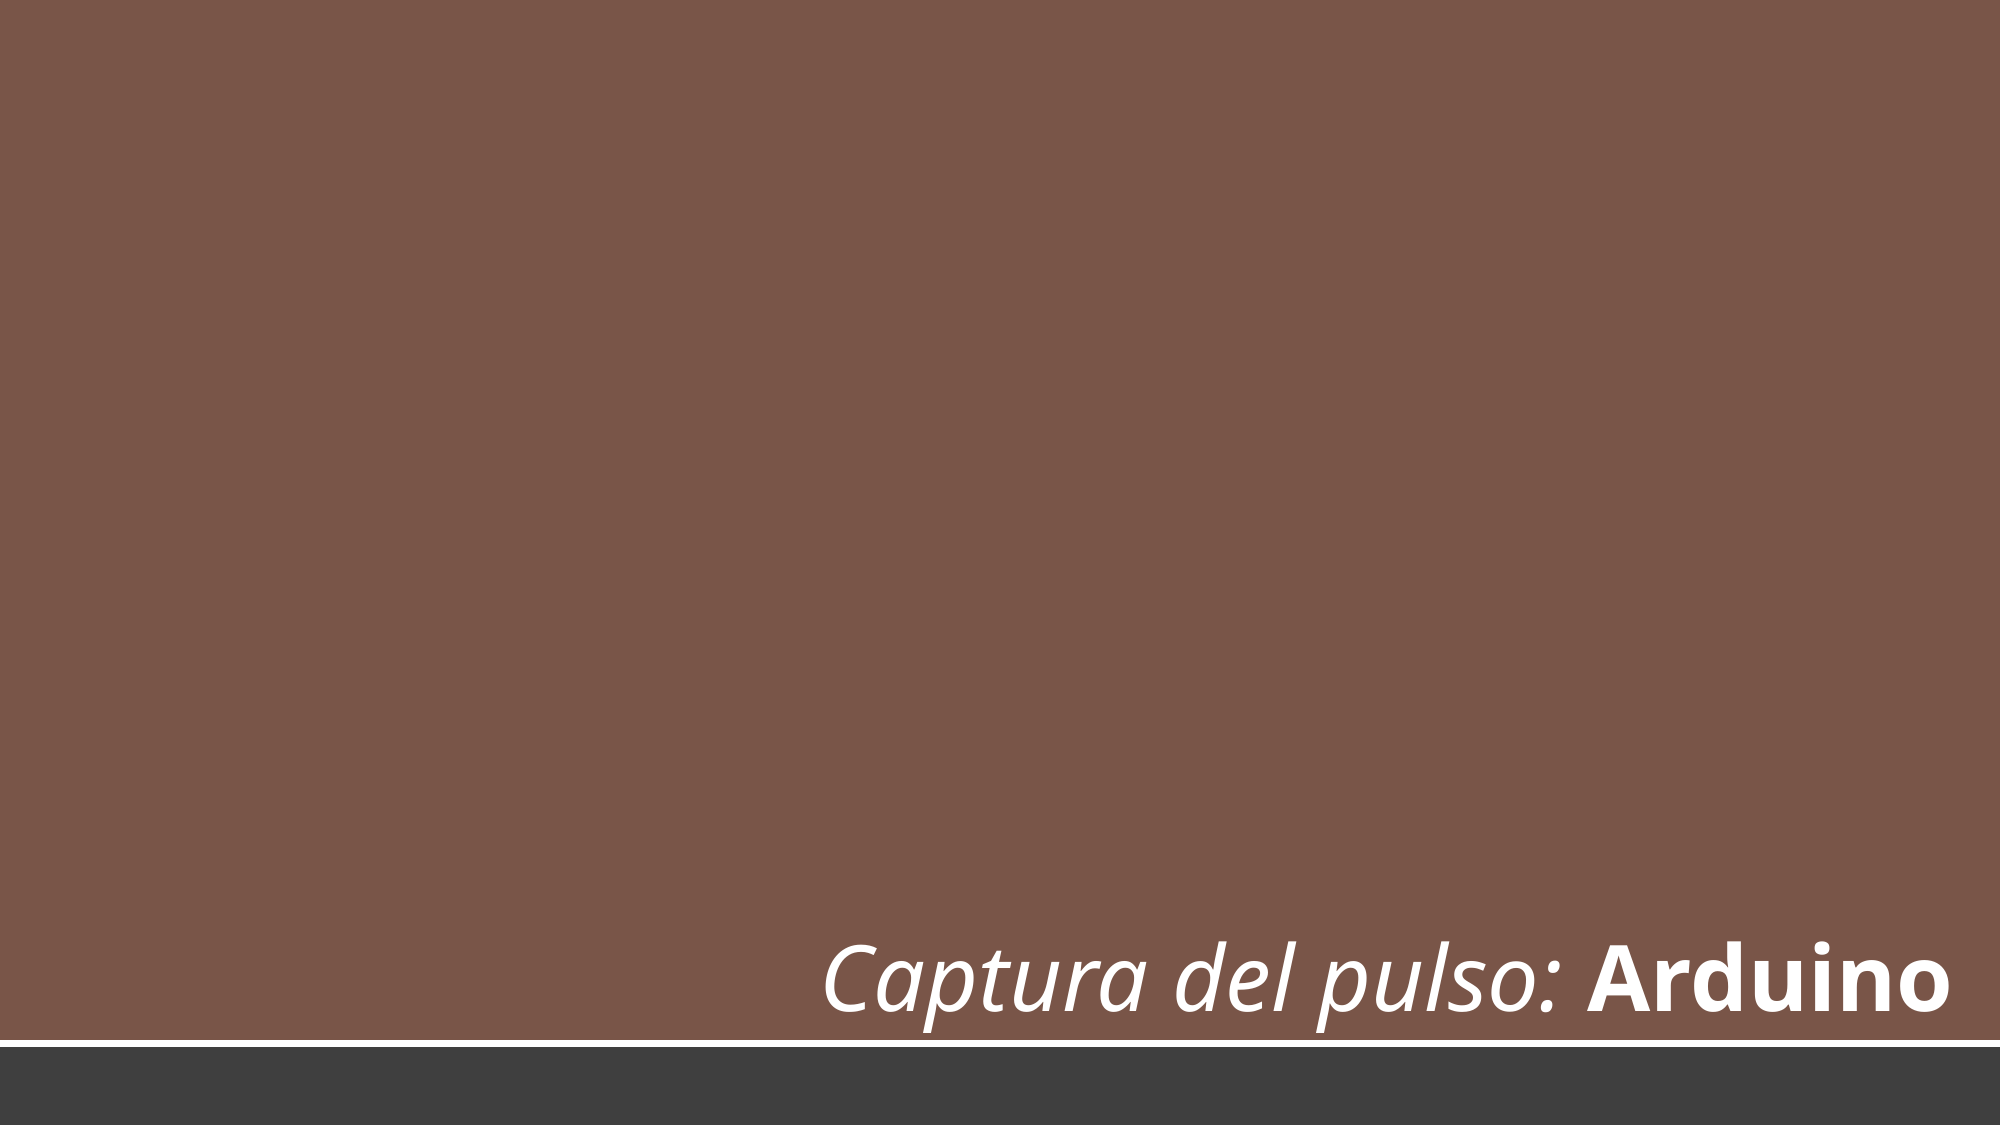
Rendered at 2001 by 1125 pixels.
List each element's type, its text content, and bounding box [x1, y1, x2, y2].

title Captura del pulso: Arduino [754, 920, 1969, 1044]
text_box [0, 0, 2000, 1045]
